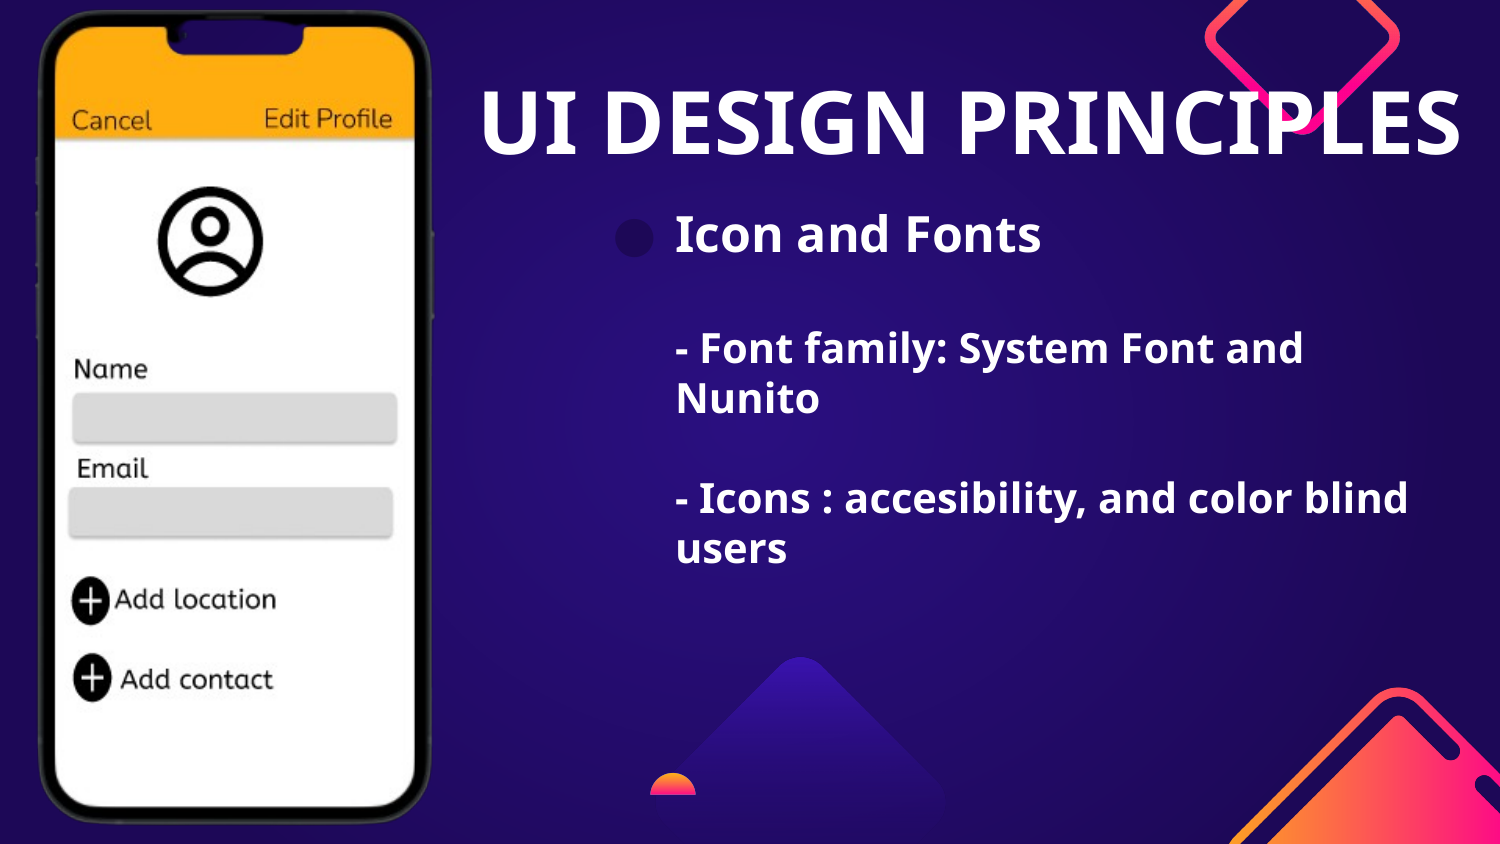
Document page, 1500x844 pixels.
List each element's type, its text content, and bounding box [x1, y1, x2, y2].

title UI DESIGN PRINCIPLES [568, 49, 1500, 188]
title Icon and Fonts - Font family: System Font and Nunito - Icons : accesibility, and color blind users [585, 188, 1439, 326]
picture [0, 0, 1500, 844]
